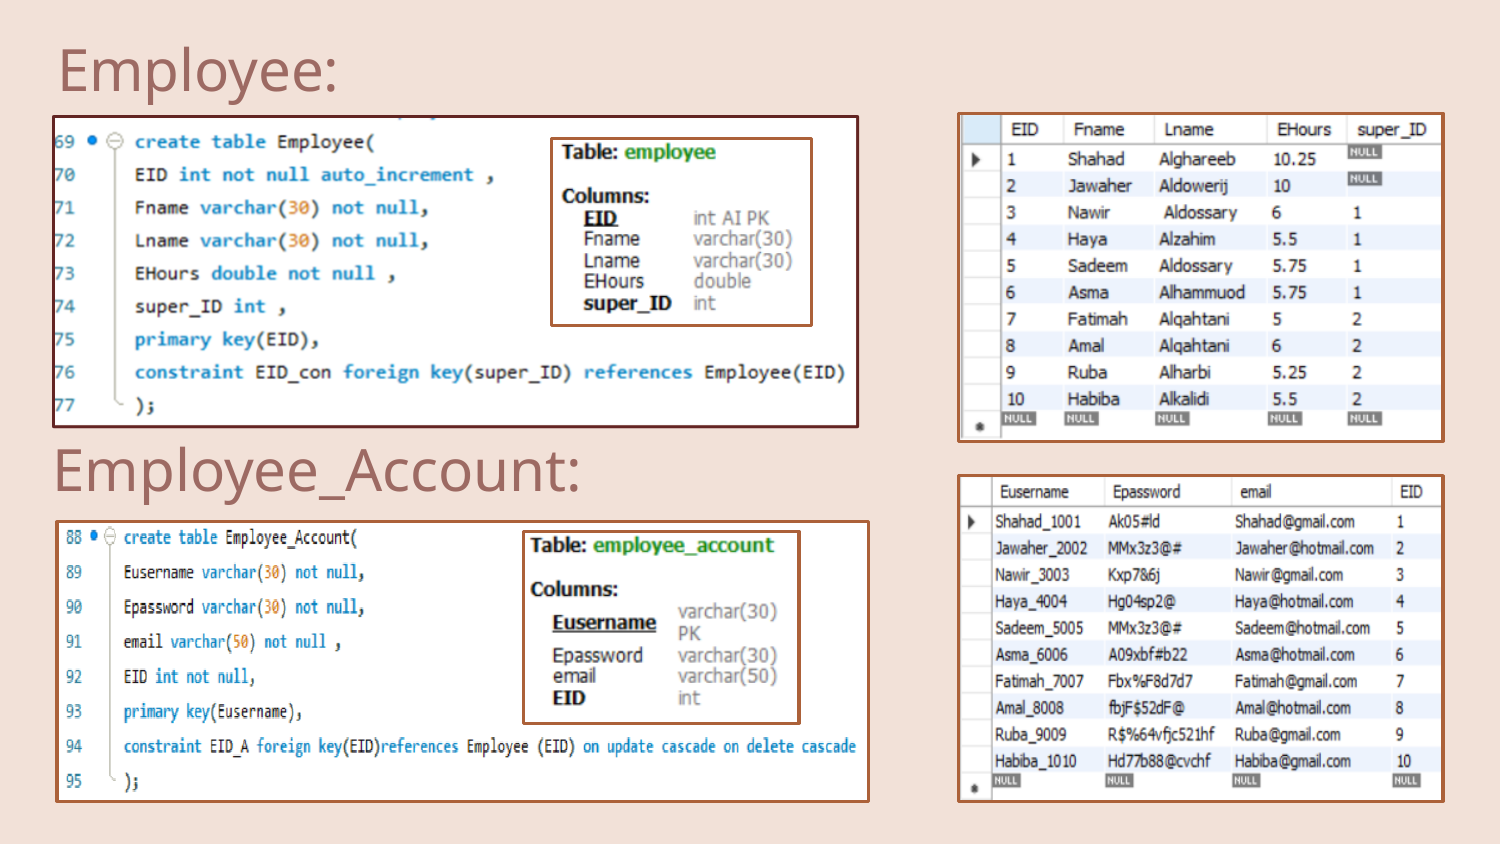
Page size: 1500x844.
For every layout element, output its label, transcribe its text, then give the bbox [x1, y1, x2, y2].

picture [959, 114, 1442, 440]
picture [959, 476, 1442, 800]
picture [58, 523, 867, 800]
text_box Employee_Account: [37, 425, 662, 511]
text_box Employee: [42, 25, 463, 111]
picture [50, 114, 860, 429]
